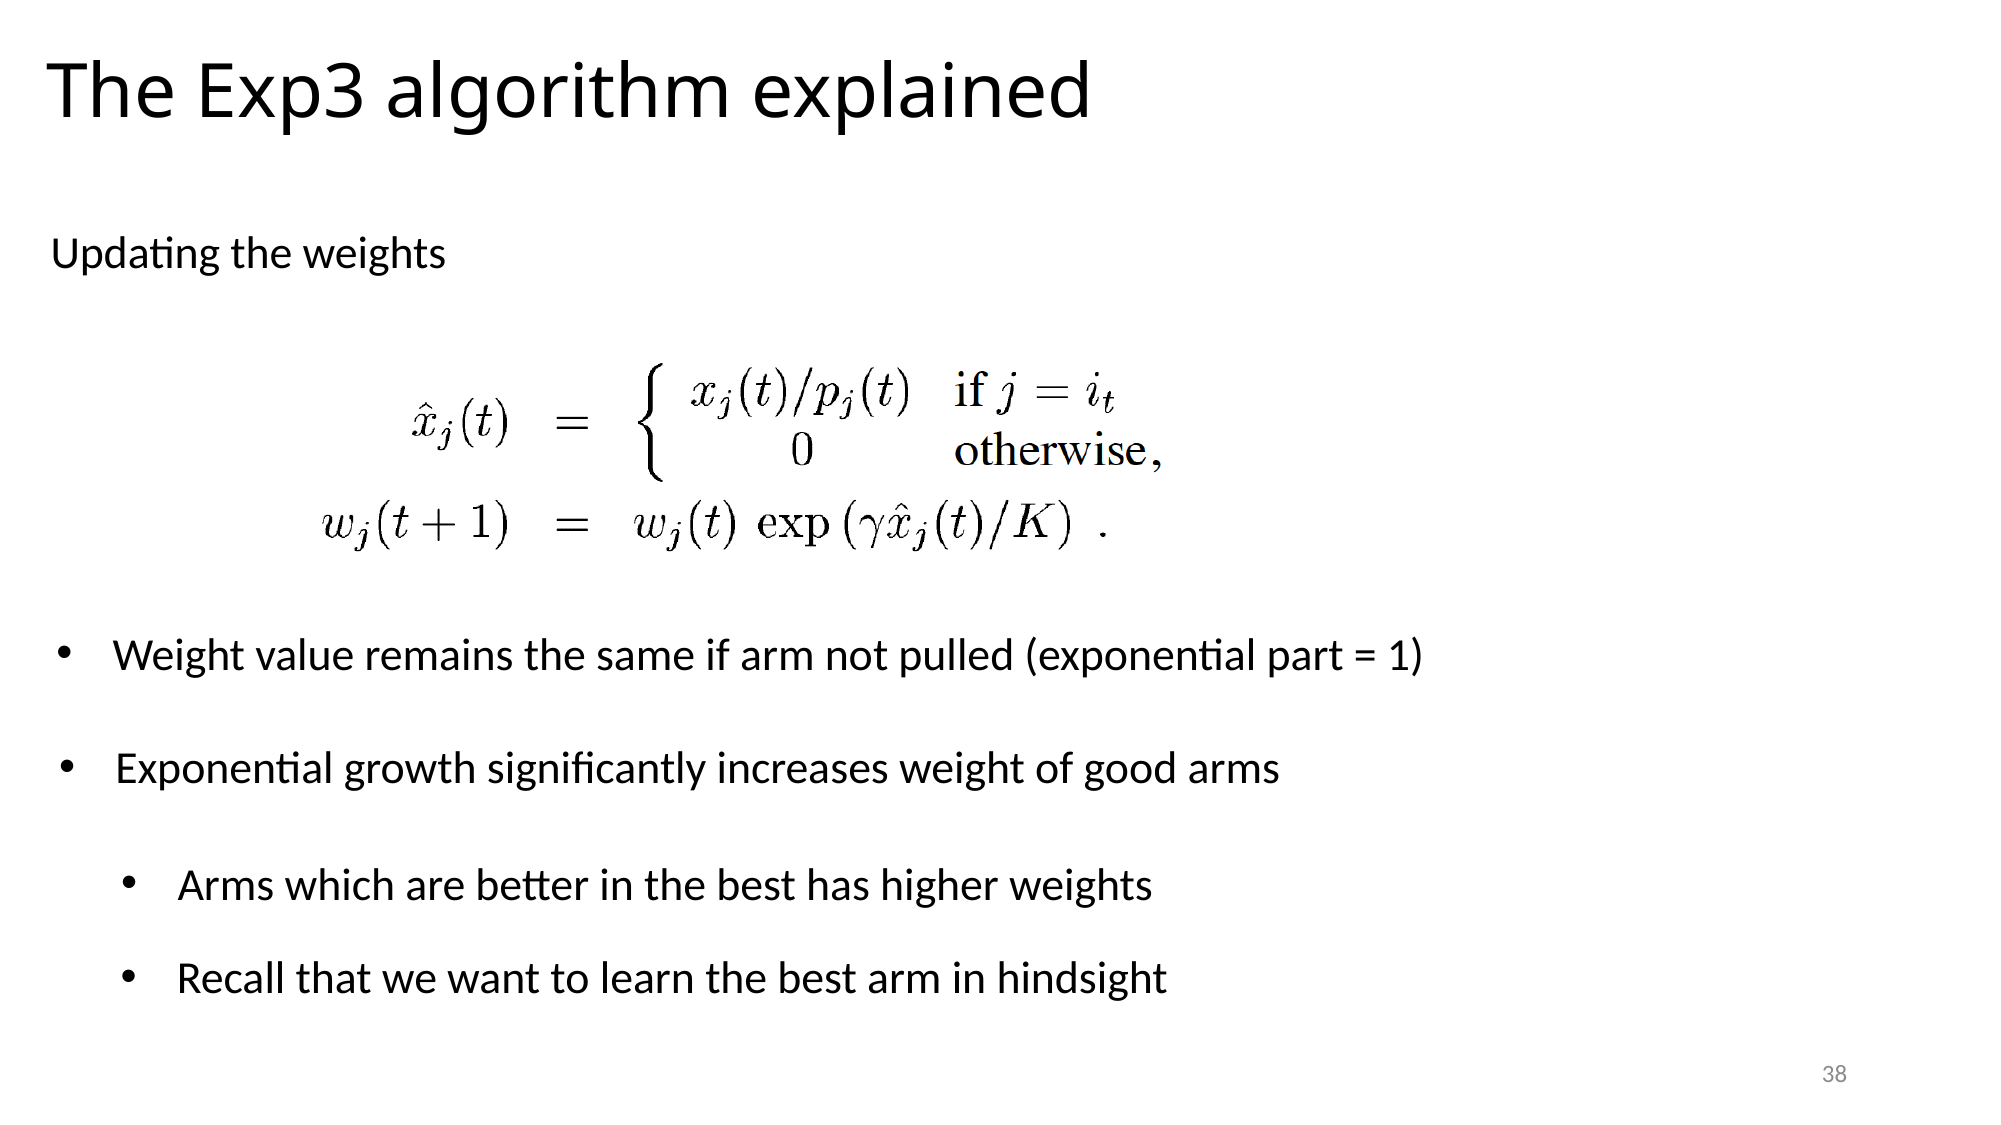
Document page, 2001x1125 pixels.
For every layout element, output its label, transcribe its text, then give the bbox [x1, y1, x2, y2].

text_box Updating the weights [35, 215, 1572, 286]
slide_number 38 [1412, 1042, 1863, 1103]
picture [295, 328, 1171, 553]
title The Exp3 algorithm explained [30, 0, 1381, 188]
text_box Weight value remains the same if arm not pulled (exponential part = 1) [41, 617, 1449, 687]
text_box Exponential growth significantly increases weight of good arms [44, 730, 1452, 801]
text_box Arms which are better in the best has higher weights [106, 847, 1514, 917]
text_box Recall that we want to learn the best arm in hindsight [105, 940, 1513, 1011]
